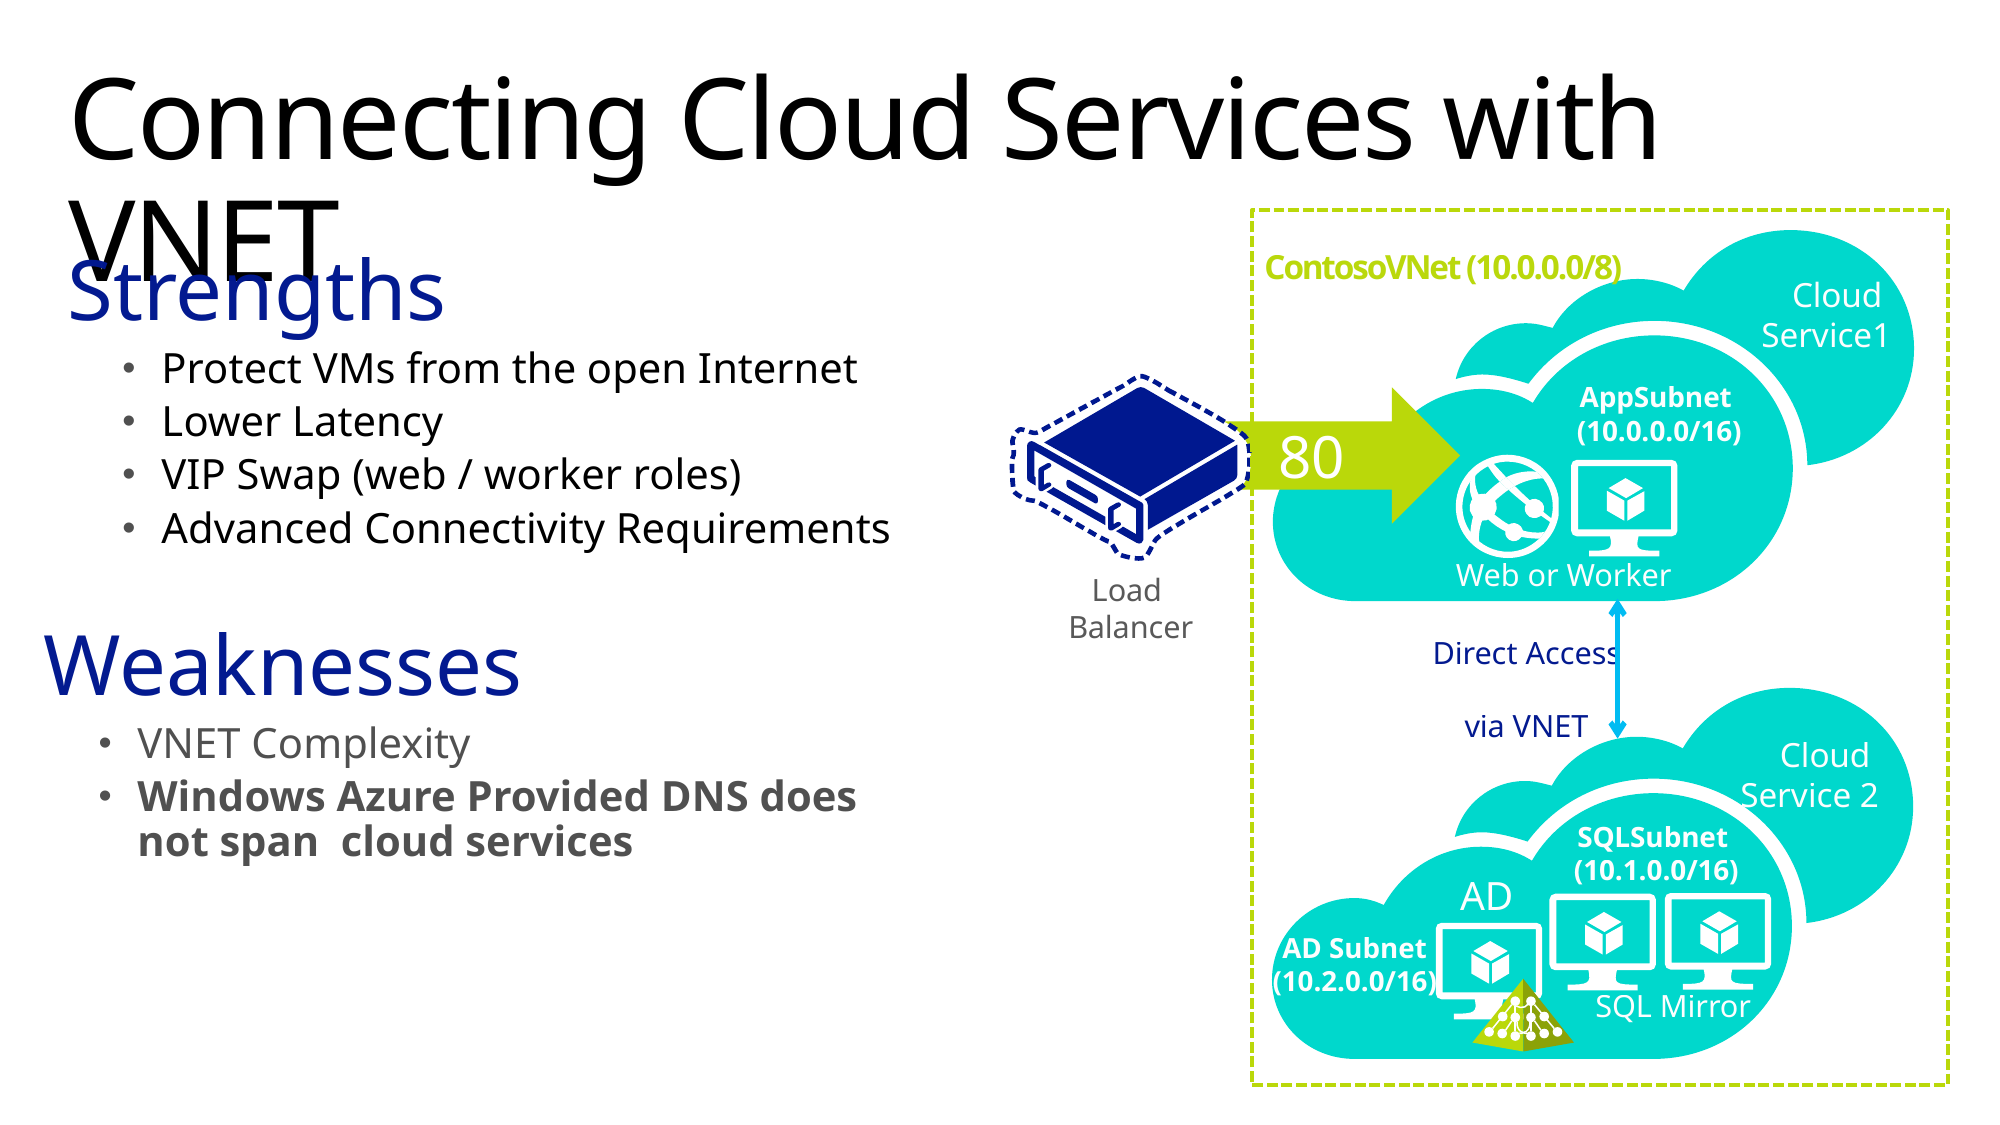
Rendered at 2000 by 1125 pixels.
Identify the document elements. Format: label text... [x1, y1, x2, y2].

text_box [1251, 210, 1949, 1086]
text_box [1272, 229, 1915, 602]
picture [1664, 892, 1773, 991]
text_box Load Balancer [1021, 570, 1241, 645]
picture [1549, 892, 1657, 992]
text_box Weaknesses VNET Complexity Windows Azure Provided DNS does not span cloud services [43, 623, 879, 1082]
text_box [1472, 978, 1575, 1052]
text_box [1009, 373, 1252, 562]
picture [1570, 458, 1679, 558]
list Strengths Protect VMs from the open Internet Lower Latency VIP Swap (web / worker roles) Advanced Connectivity Requirements [43, 233, 1251, 578]
picture [1435, 921, 1544, 1021]
title Connecting Cloud Services with VNET [44, 47, 1956, 196]
picture [1455, 454, 1559, 559]
